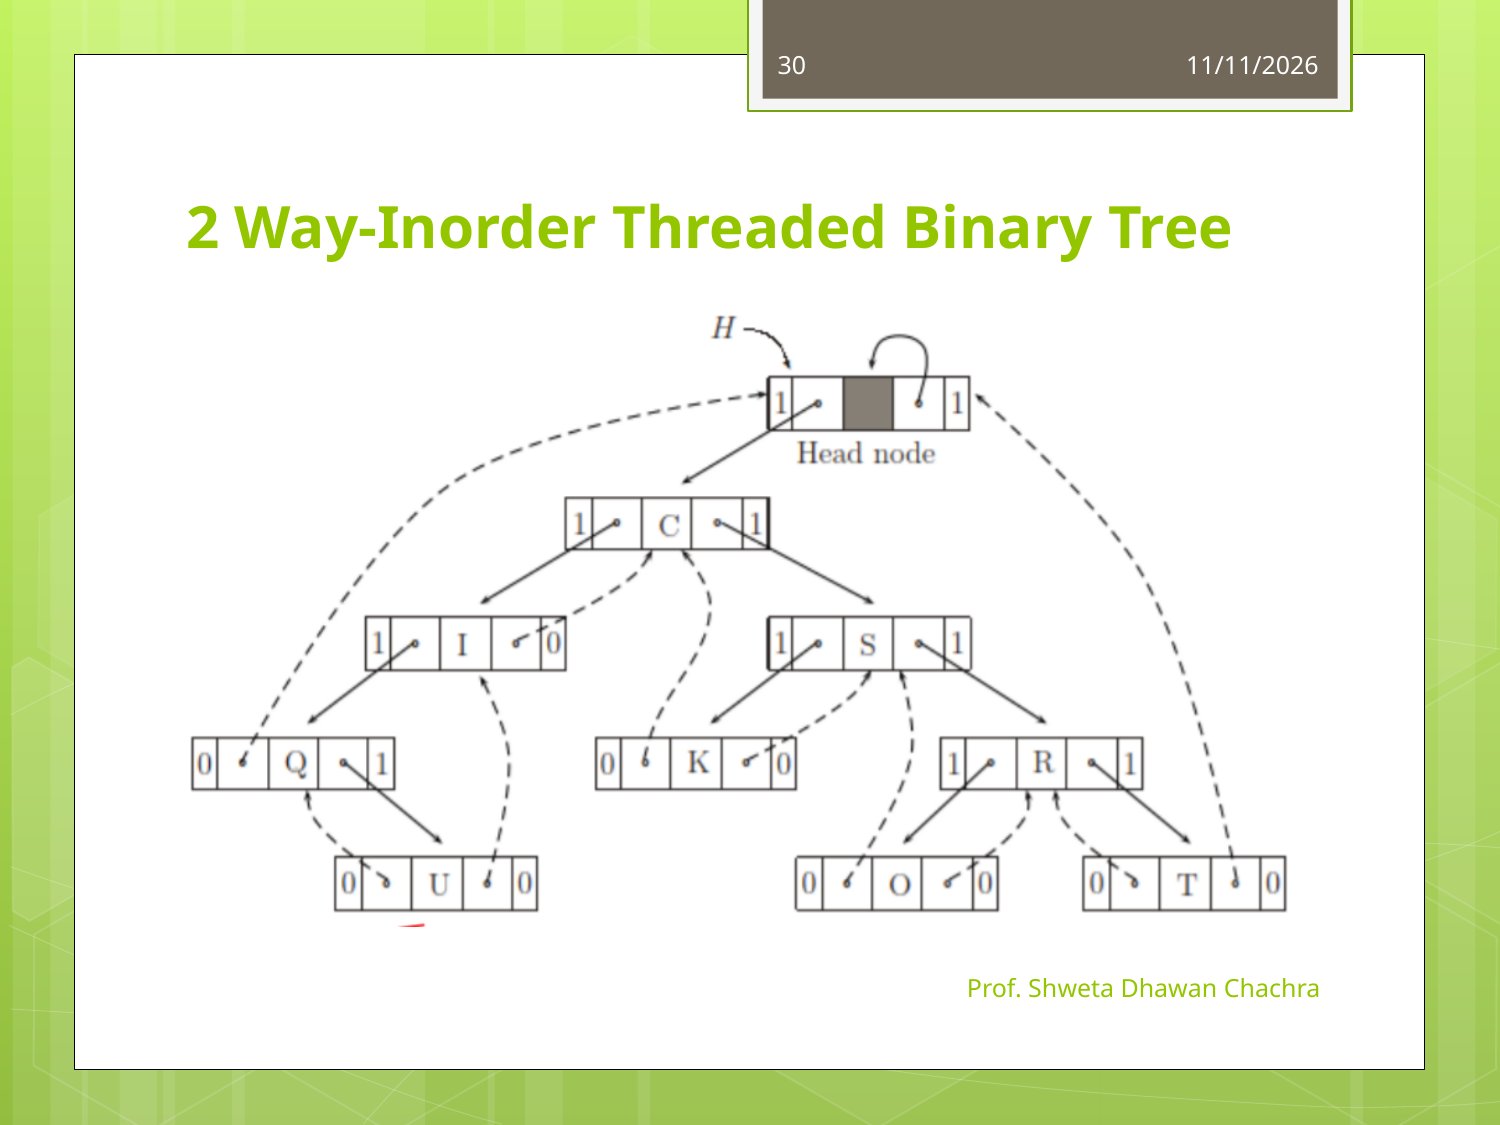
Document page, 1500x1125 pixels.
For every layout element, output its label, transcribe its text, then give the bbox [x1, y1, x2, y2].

slide_number 30 [762, 36, 982, 97]
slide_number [983, 36, 1334, 97]
footer Prof. Shweta Dhawan Chachra [761, 960, 1336, 1020]
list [182, 290, 1304, 927]
title 2 Way-Inorder Threaded Binary Tree [171, 168, 1324, 268]
